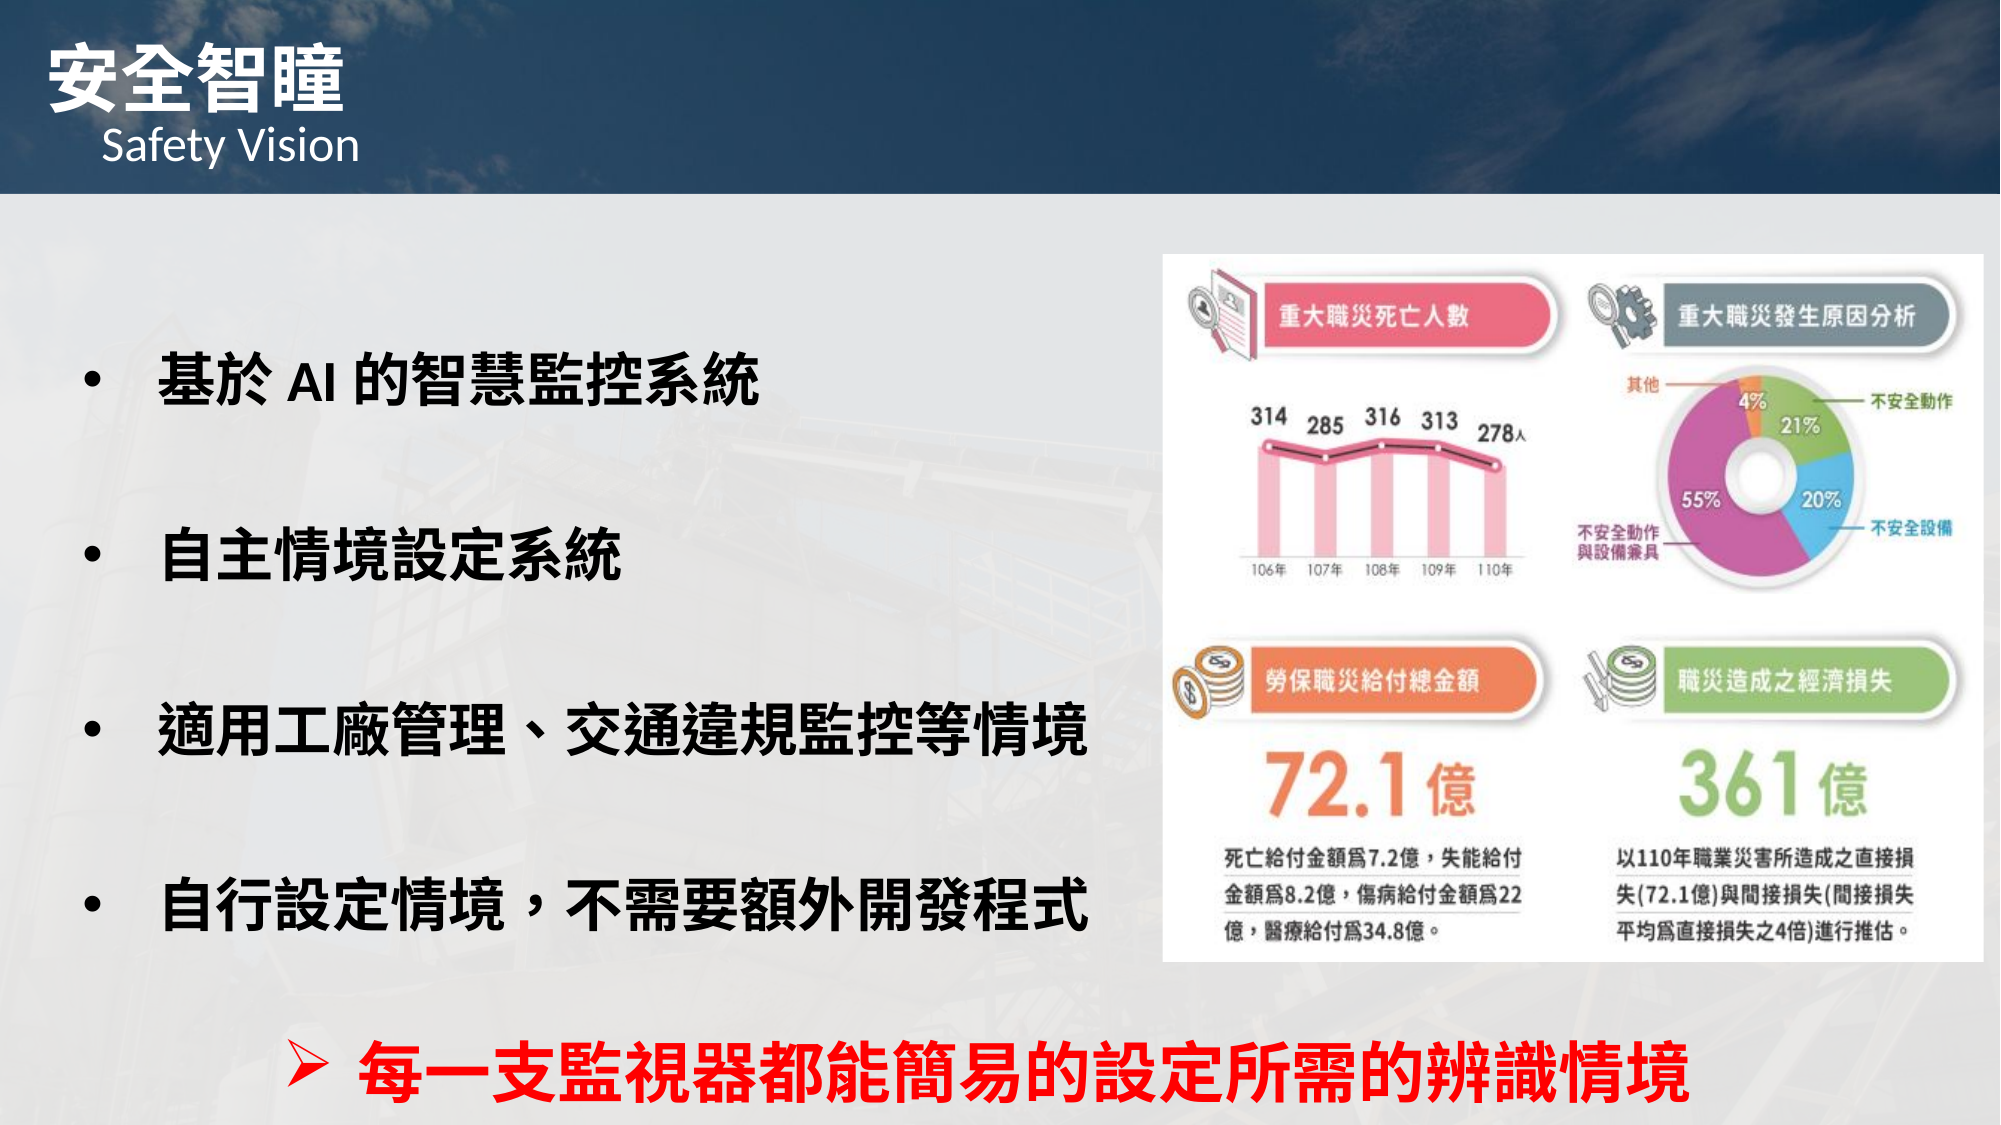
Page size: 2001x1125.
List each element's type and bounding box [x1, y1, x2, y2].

text_box [30, 24, 432, 180]
text_box [1162, 254, 1984, 962]
picture [0, 0, 2000, 1125]
